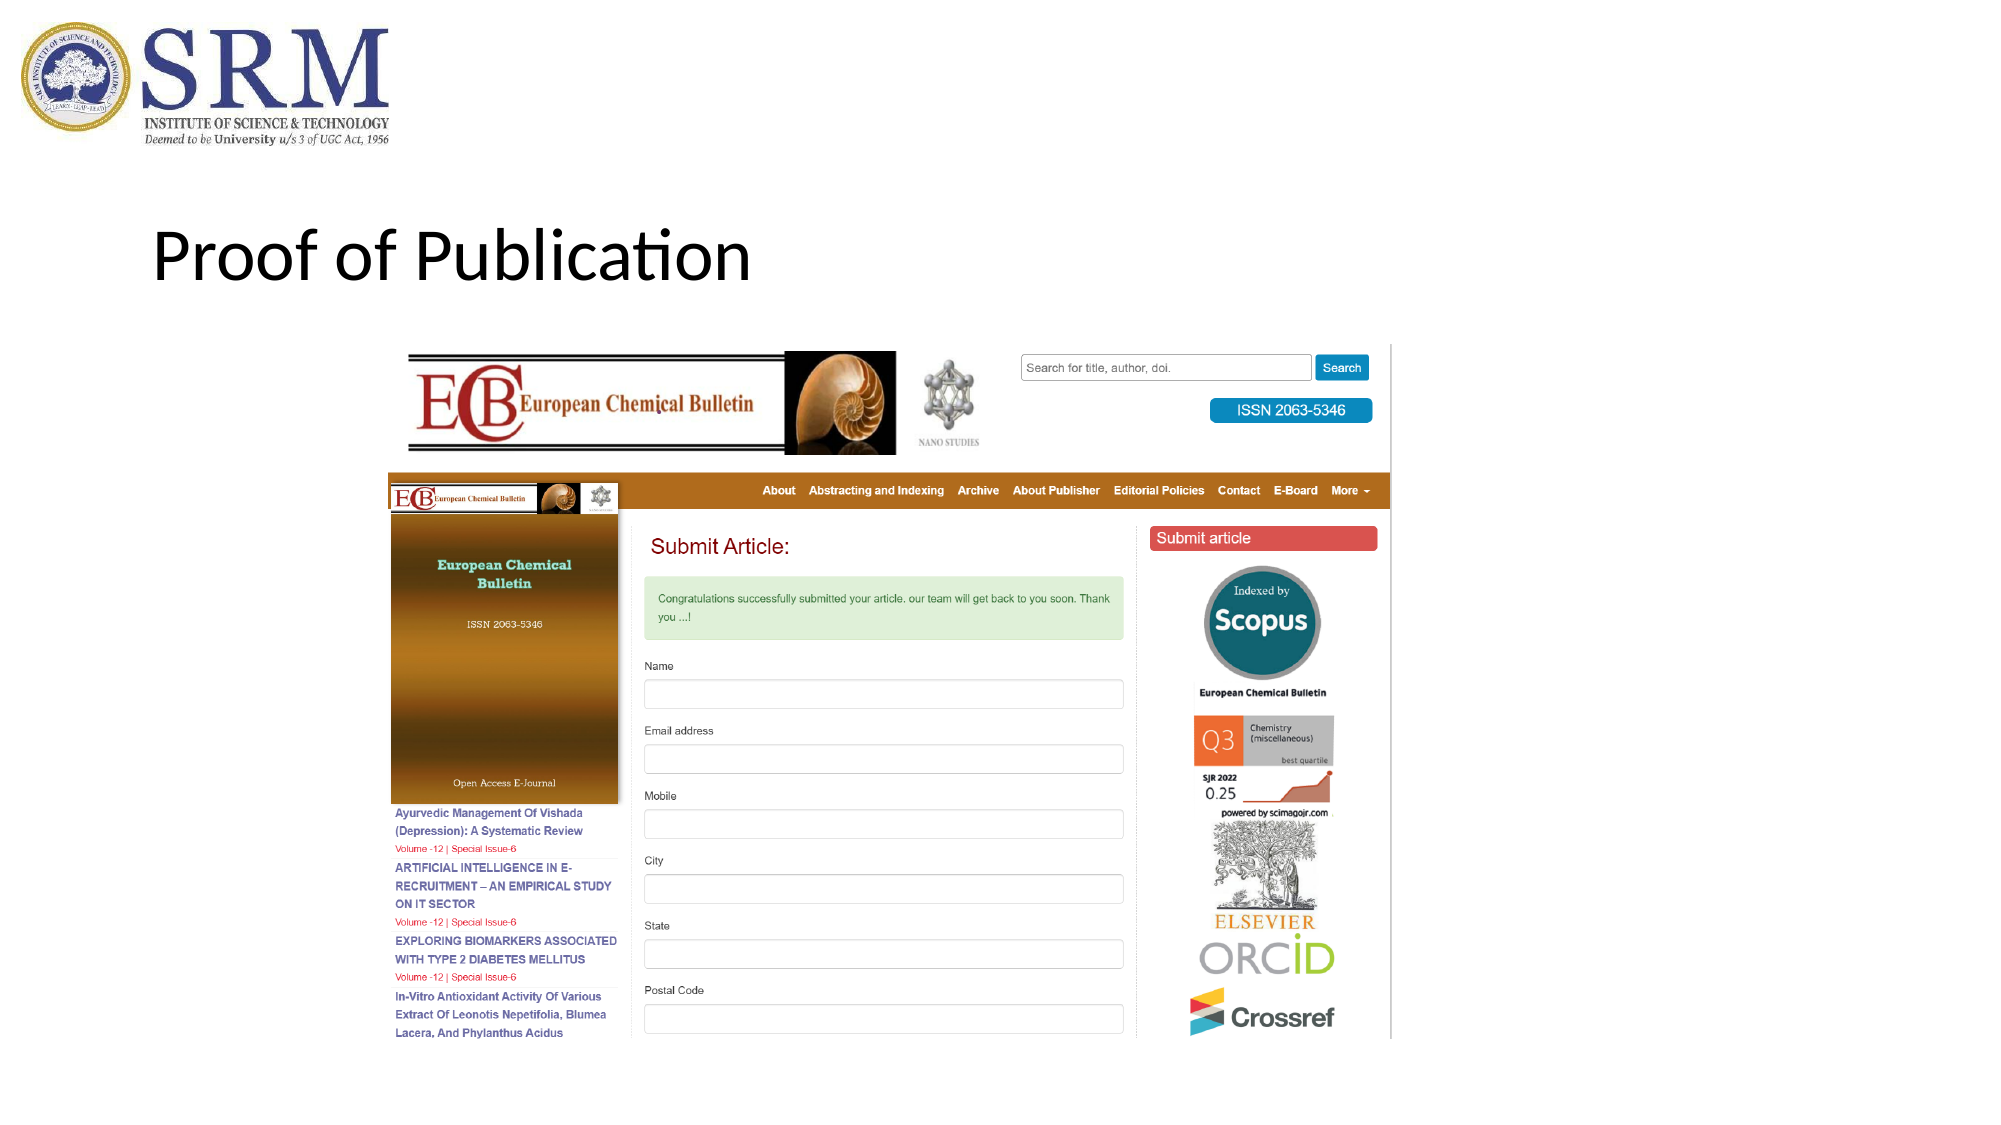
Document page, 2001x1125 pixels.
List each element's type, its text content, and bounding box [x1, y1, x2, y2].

title Proof of Publication [137, 159, 1863, 353]
picture [21, 21, 389, 147]
picture [388, 344, 1393, 1039]
